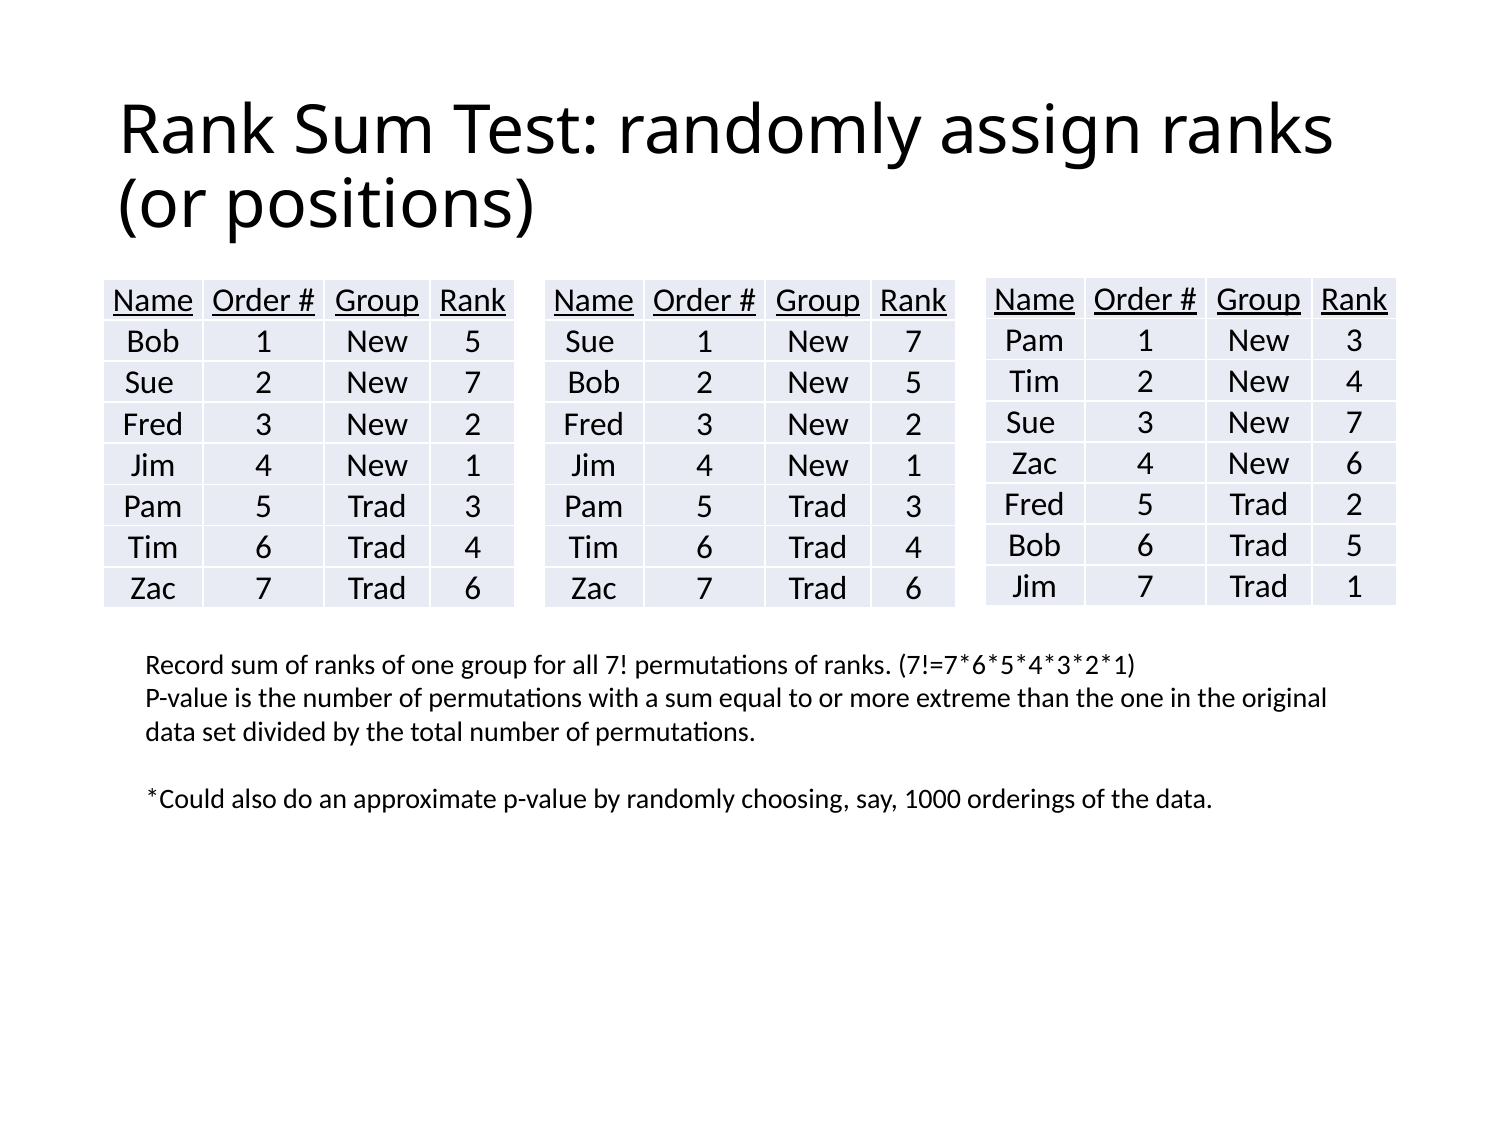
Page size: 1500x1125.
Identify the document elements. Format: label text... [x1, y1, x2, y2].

table_cell New [325, 403, 429, 442]
table_cell 2 [1086, 360, 1205, 400]
table_cell 1 [872, 444, 955, 484]
table_cell 5 [1313, 525, 1396, 564]
table_cell 7 [431, 362, 514, 401]
table_cell Trad [325, 485, 429, 525]
table_cell 3 [204, 403, 323, 442]
table_cell 6 [431, 568, 514, 607]
table_cell New [766, 444, 870, 484]
table_header Rank [1313, 278, 1396, 318]
table_cell New [766, 362, 870, 401]
table_cell 1 [1313, 566, 1396, 605]
table_cell 4 [872, 526, 955, 566]
table_cell 5 [431, 321, 514, 360]
table_cell 7 [1313, 402, 1396, 441]
table_cell Tim [104, 526, 202, 566]
title Rank Sum Test: randomly assign ranks (or positions) [103, 59, 1397, 278]
table_cell 4 [645, 444, 764, 484]
table_cell 1 [1086, 319, 1205, 359]
table_cell New [325, 321, 429, 360]
table_cell 2 [872, 403, 955, 442]
table_cell New [325, 362, 429, 401]
table_cell Pam [545, 485, 643, 525]
table_header Order # [204, 280, 323, 319]
table_cell 3 [431, 485, 514, 525]
table_cell New [766, 403, 870, 442]
table_cell New [1207, 402, 1311, 441]
table_cell 4 [431, 526, 514, 566]
table_cell Sue [545, 321, 643, 360]
table_cell Tim [986, 360, 1084, 400]
table_header Order # [645, 280, 764, 319]
table_cell 7 [645, 568, 764, 607]
table_cell Zac [545, 568, 643, 607]
table_cell 4 [1313, 360, 1396, 400]
table_cell Tim [545, 526, 643, 566]
table_cell Sue [104, 362, 202, 401]
table_cell 7 [872, 321, 955, 360]
table_cell 1 [204, 321, 323, 360]
table_cell Pam [986, 319, 1084, 359]
table_cell Trad [766, 568, 870, 607]
table_cell Trad [1207, 525, 1311, 564]
table_cell 1 [431, 444, 514, 484]
table_cell 5 [872, 362, 955, 401]
table_cell 2 [204, 362, 323, 401]
table_cell 1 [645, 321, 764, 360]
table_header Rank [872, 280, 955, 319]
text_box Record sum of ranks of one group for all 7! permutations of ranks. (7!=7*6*5*4*3*2*1) P-value is the number of permutations with a sum equal to or more extreme than the one in the original data set divided by the total number of permutations. *Could also do an approximate p-value by randomly choosing, say, 1000 orderings of the data. [130, 638, 1370, 822]
table_cell 2 [1313, 484, 1396, 523]
table_cell Trad [1207, 484, 1311, 523]
table_cell 2 [645, 362, 764, 401]
table_cell Zac [986, 443, 1084, 482]
table_cell Bob [545, 362, 643, 401]
table_header Name [545, 280, 643, 319]
table_cell Bob [986, 525, 1084, 564]
table_cell 3 [1313, 319, 1396, 359]
table_cell Jim [104, 444, 202, 484]
table_cell Jim [545, 444, 643, 484]
table_header Group [1207, 278, 1311, 318]
table_cell New [766, 321, 870, 360]
table_cell 2 [431, 403, 514, 442]
table_cell 7 [1086, 566, 1205, 605]
table_header Name [104, 280, 202, 319]
table_cell Fred [104, 403, 202, 442]
table_cell 6 [872, 568, 955, 607]
table_cell Fred [545, 403, 643, 442]
table_cell Zac [104, 568, 202, 607]
table_cell Pam [104, 485, 202, 525]
table_cell Trad [1207, 566, 1311, 605]
table_header Group [325, 280, 429, 319]
table_cell Trad [325, 526, 429, 566]
table_cell 4 [1086, 443, 1205, 482]
table_cell New [1207, 319, 1311, 359]
table_cell 4 [204, 444, 323, 484]
table_cell New [1207, 360, 1311, 400]
table_cell 6 [204, 526, 323, 566]
table_cell 6 [645, 526, 764, 566]
table_cell 3 [872, 485, 955, 525]
table_header Order # [1086, 278, 1205, 318]
table_header Rank [431, 280, 514, 319]
table_cell Sue [986, 402, 1084, 441]
table_cell Fred [986, 484, 1084, 523]
table_cell Trad [766, 485, 870, 525]
table_header Group [766, 280, 870, 319]
table_cell Trad [766, 526, 870, 566]
table_cell 3 [1086, 402, 1205, 441]
table_cell New [325, 444, 429, 484]
table_cell 6 [1313, 443, 1396, 482]
table_cell 5 [645, 485, 764, 525]
table_cell Jim [986, 566, 1084, 605]
table_cell New [1207, 443, 1311, 482]
table_cell 7 [204, 568, 323, 607]
table_cell 5 [204, 485, 323, 525]
table_cell Trad [325, 568, 429, 607]
table_cell 6 [1086, 525, 1205, 564]
table_header Name [986, 278, 1084, 318]
table_cell 3 [645, 403, 764, 442]
table_cell Bob [104, 321, 202, 360]
table_cell 5 [1086, 484, 1205, 523]
